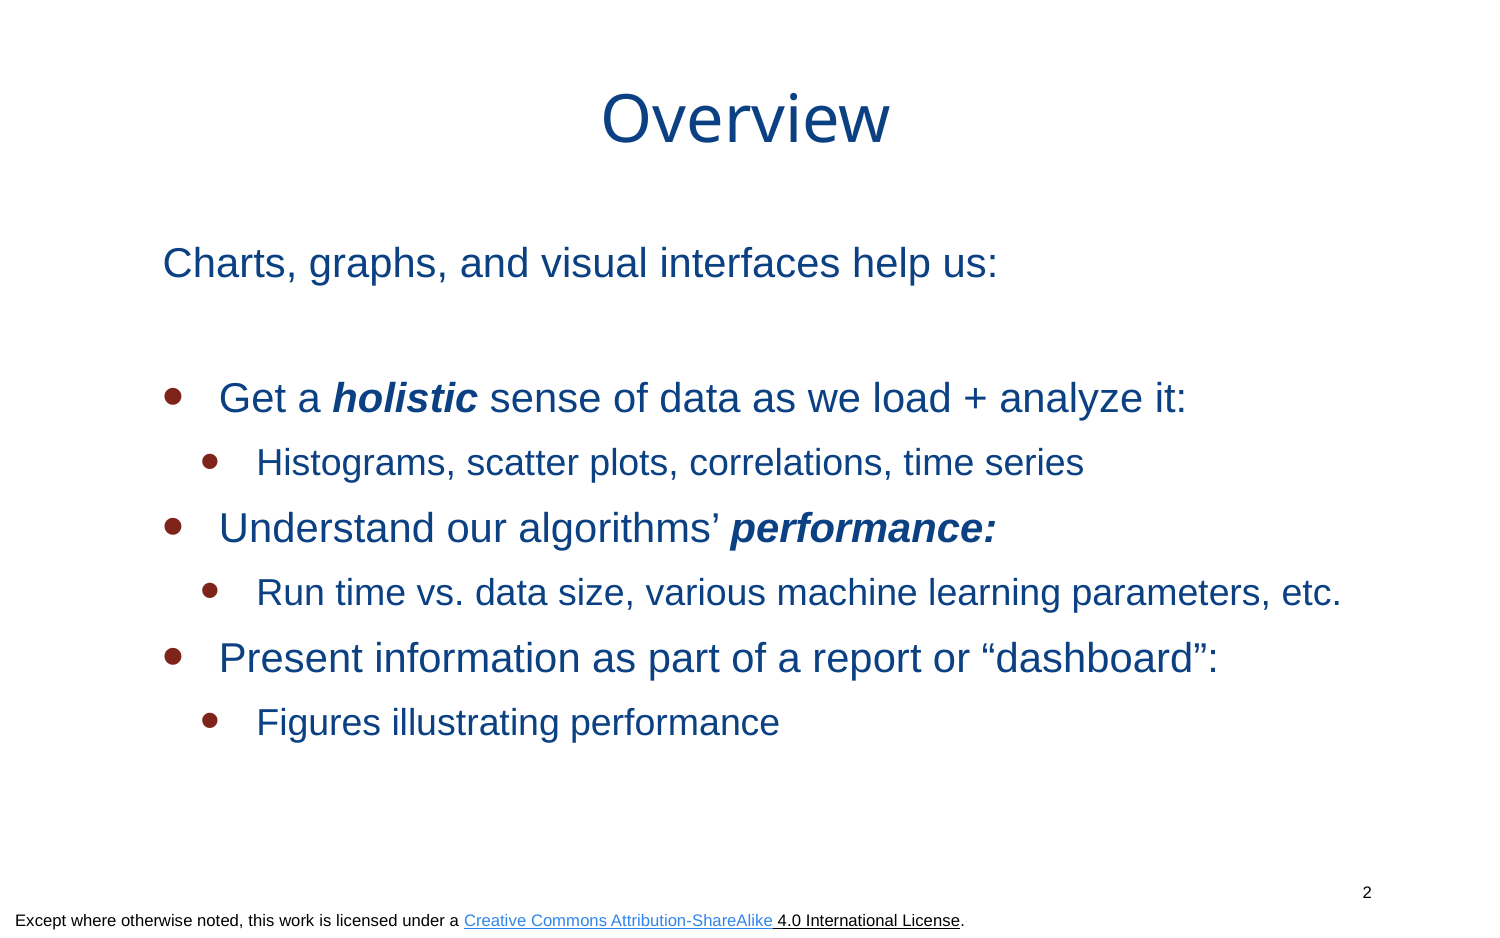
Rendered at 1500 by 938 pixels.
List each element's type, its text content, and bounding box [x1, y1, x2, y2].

slide_number 2 [1347, 866, 1416, 917]
title Overview [77, 26, 1416, 205]
list Charts, graphs, and visual interfaces help us: Get a holistic sense of data as we load + analyze it: Histograms, scatter plots, correlations, time series Understand our algorithms’ performance: Run time vs. data size, various machine learning parameters, etc. Present information as part of a report or “dashboard”: Figures illustrating performance [147, 188, 1382, 790]
